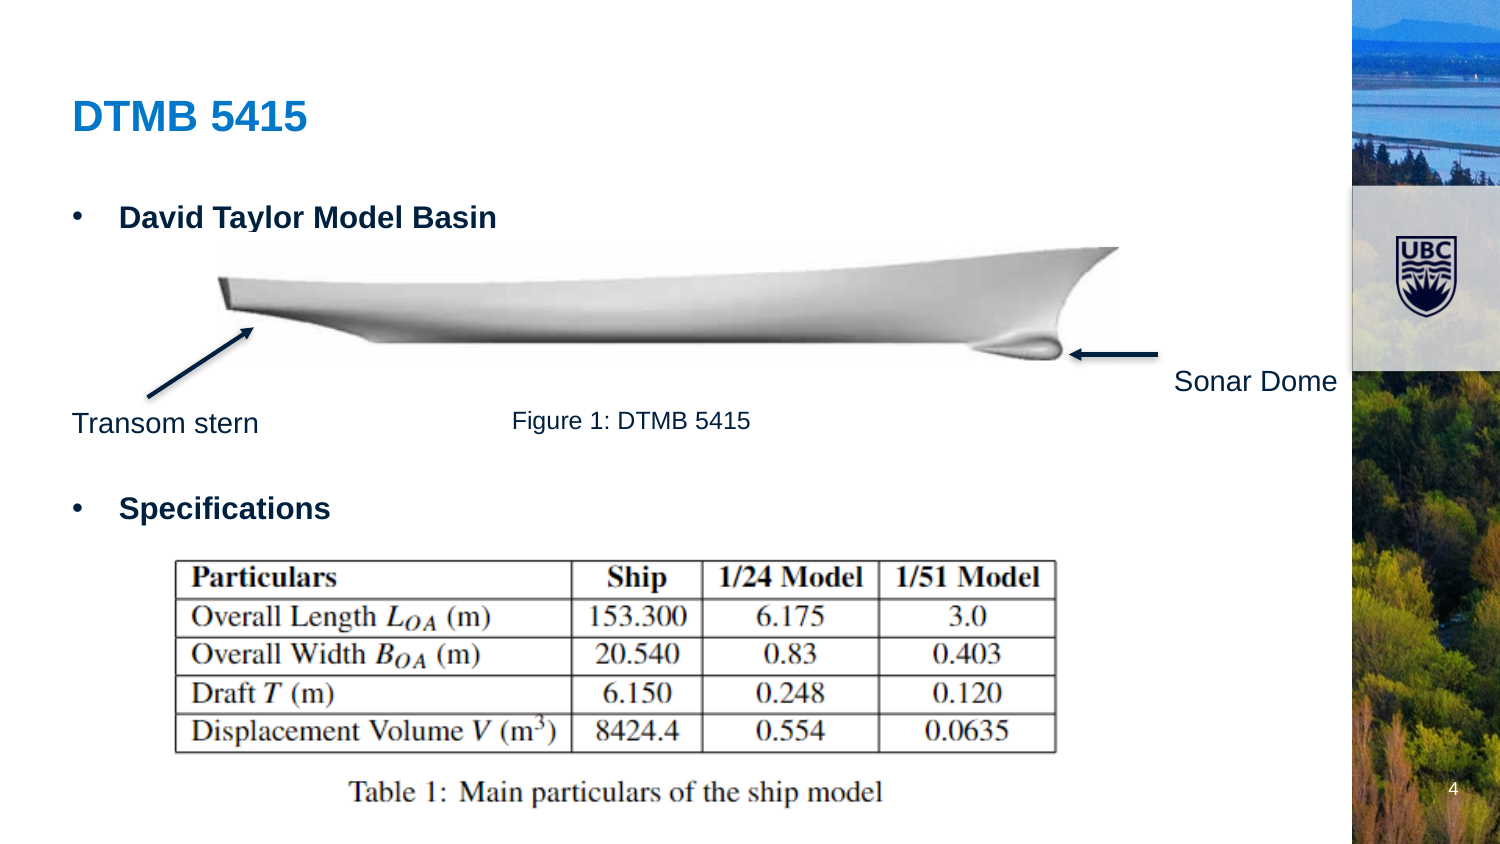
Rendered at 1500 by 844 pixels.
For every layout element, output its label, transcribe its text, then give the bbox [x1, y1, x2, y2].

text_box Transom stern [56, 397, 275, 447]
list David Taylor Model Basin Specifications [71, 185, 1329, 397]
picture [1396, 236, 1457, 318]
text_box Figure 1: DTMB 5415 [497, 397, 767, 443]
list David Taylor Model Basin Specifications [71, 389, 1329, 788]
picture [1352, 372, 1500, 844]
text_box Sonar Dome [1159, 354, 1353, 405]
title DTMB 5415 [71, 67, 1329, 170]
picture [147, 529, 1095, 827]
picture [179, 232, 1159, 382]
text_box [147, 327, 255, 398]
picture [1352, 0, 1500, 185]
